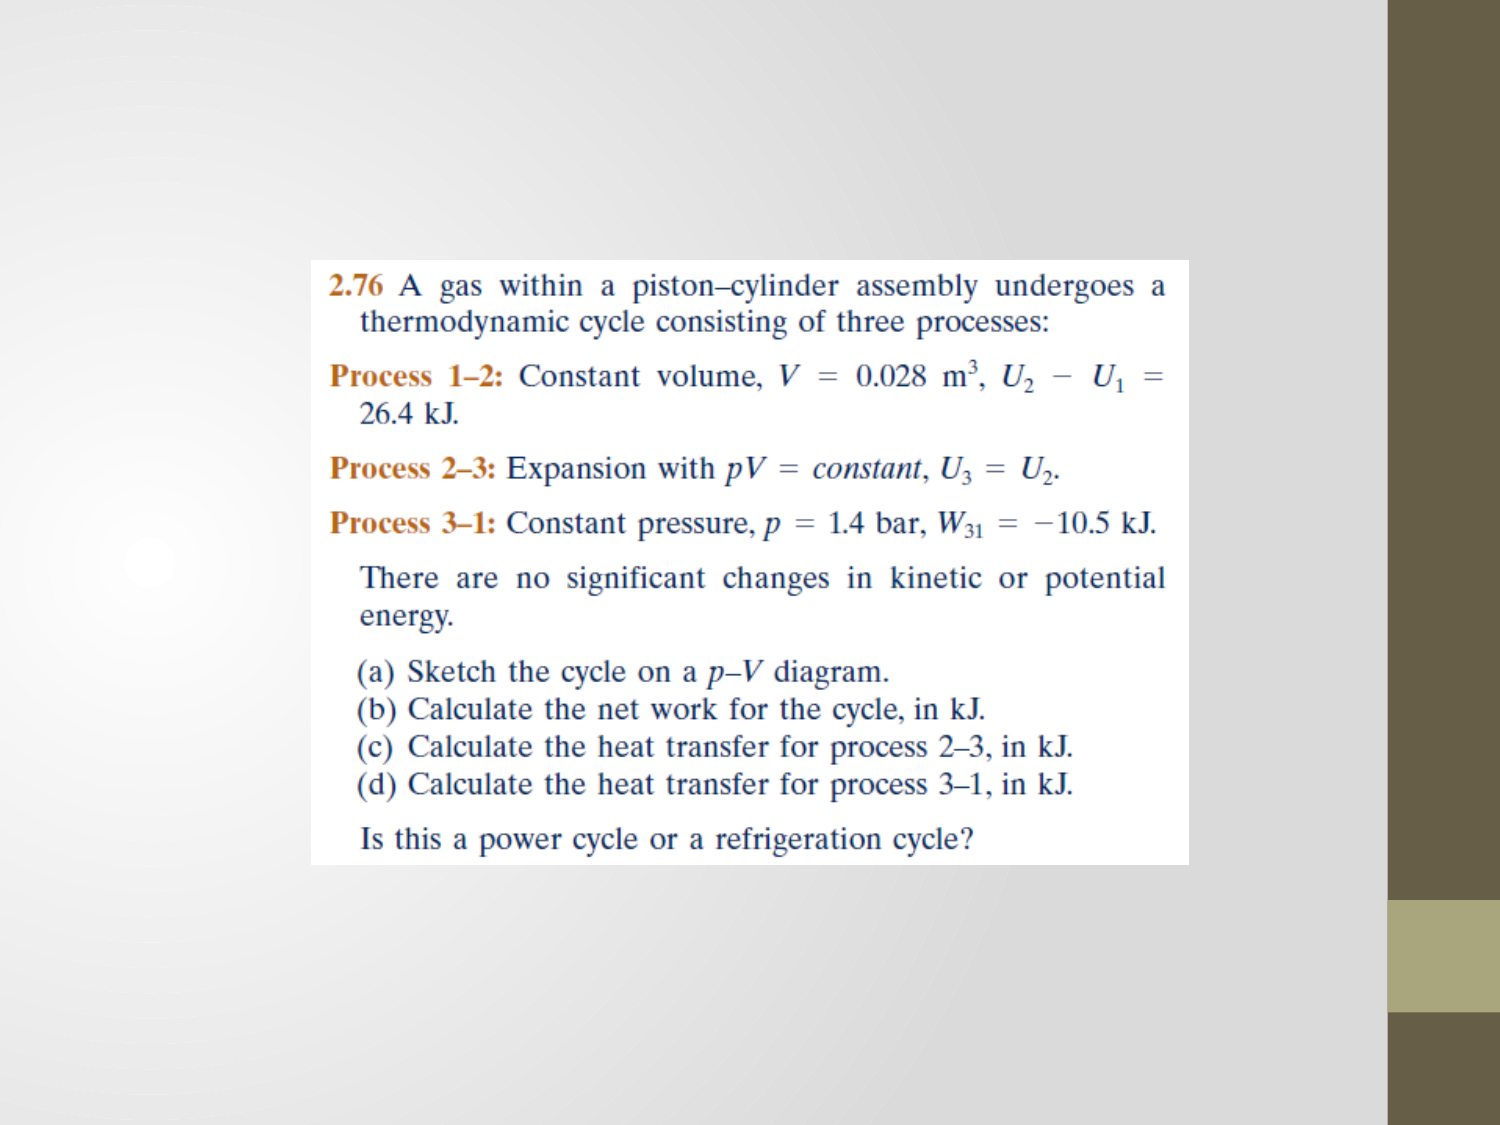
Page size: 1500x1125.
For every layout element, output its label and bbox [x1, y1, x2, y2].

picture [311, 259, 1189, 866]
